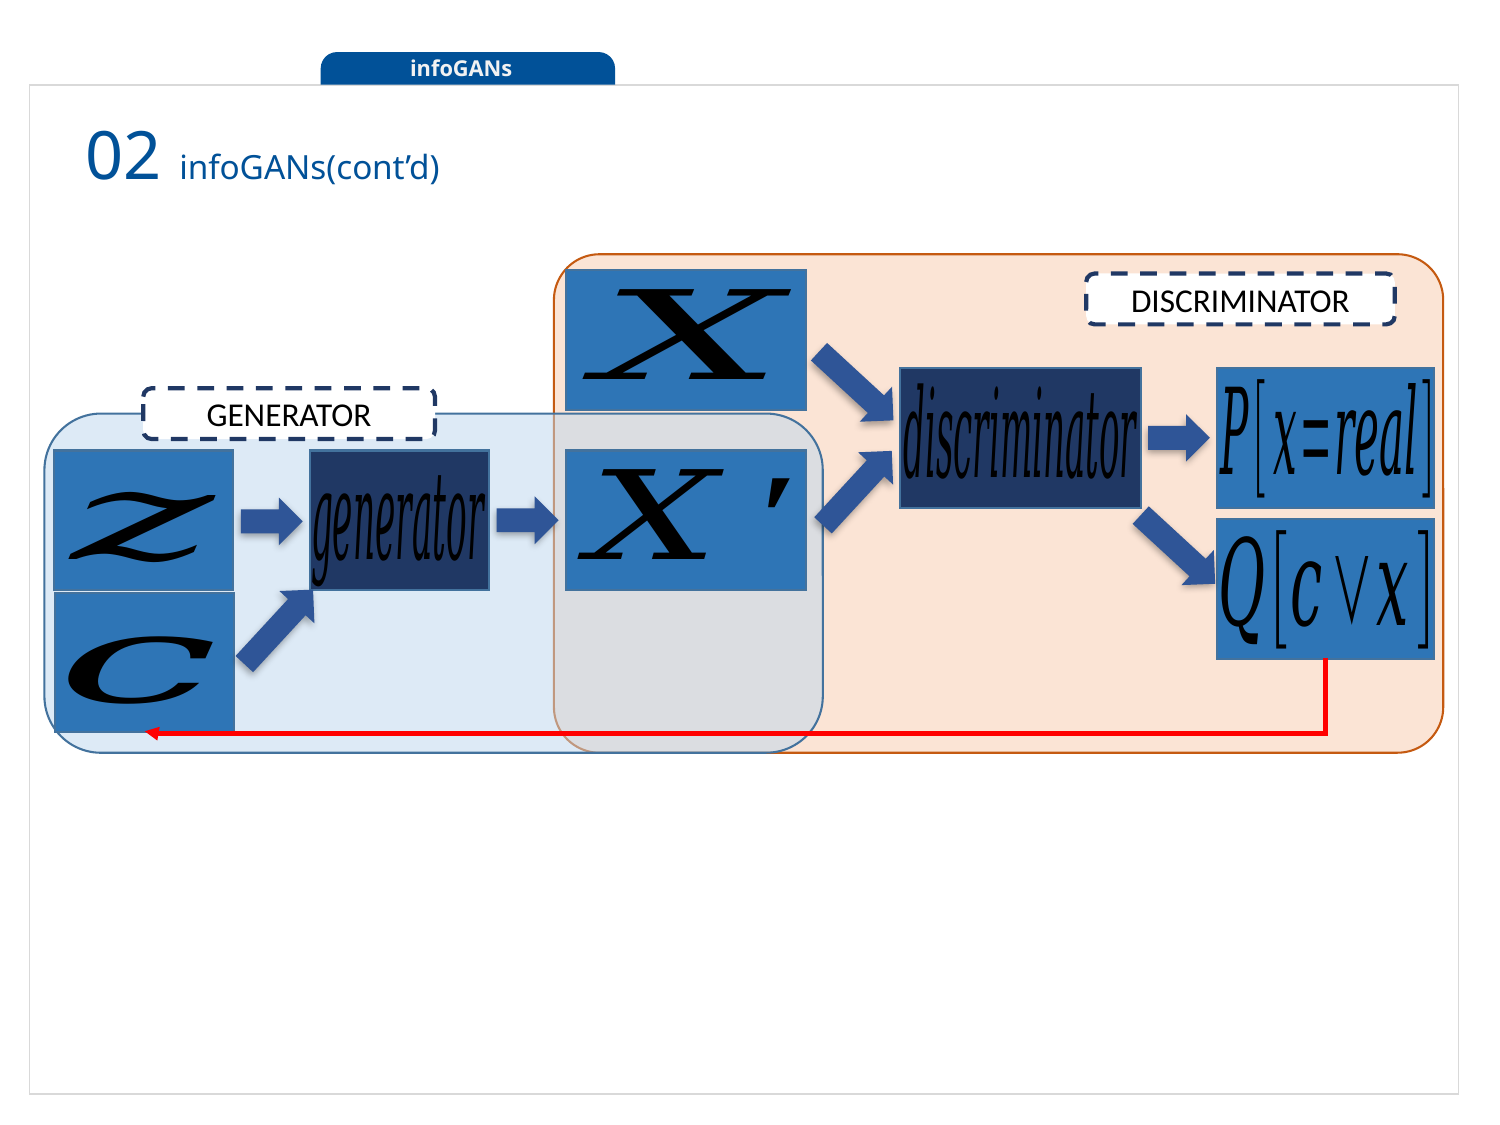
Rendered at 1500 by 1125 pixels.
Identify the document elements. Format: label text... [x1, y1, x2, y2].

text_box [28, 84, 1460, 1095]
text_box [321, 47, 615, 90]
text_box GENERATOR [142, 387, 437, 441]
text_box [234, 588, 316, 657]
text_box [809, 341, 895, 423]
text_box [144, 657, 1326, 732]
text_box 02 infoGANs(cont’d) [70, 105, 456, 201]
text_box [495, 493, 561, 547]
text_box [552, 253, 1445, 754]
text_box [56, 733, 808, 754]
text_box [812, 449, 895, 535]
text_box [1146, 411, 1212, 465]
text_box [43, 412, 824, 730]
text_box [1131, 504, 1217, 587]
text_box [239, 495, 305, 548]
text_box DISCRIMINATOR [1085, 272, 1396, 326]
